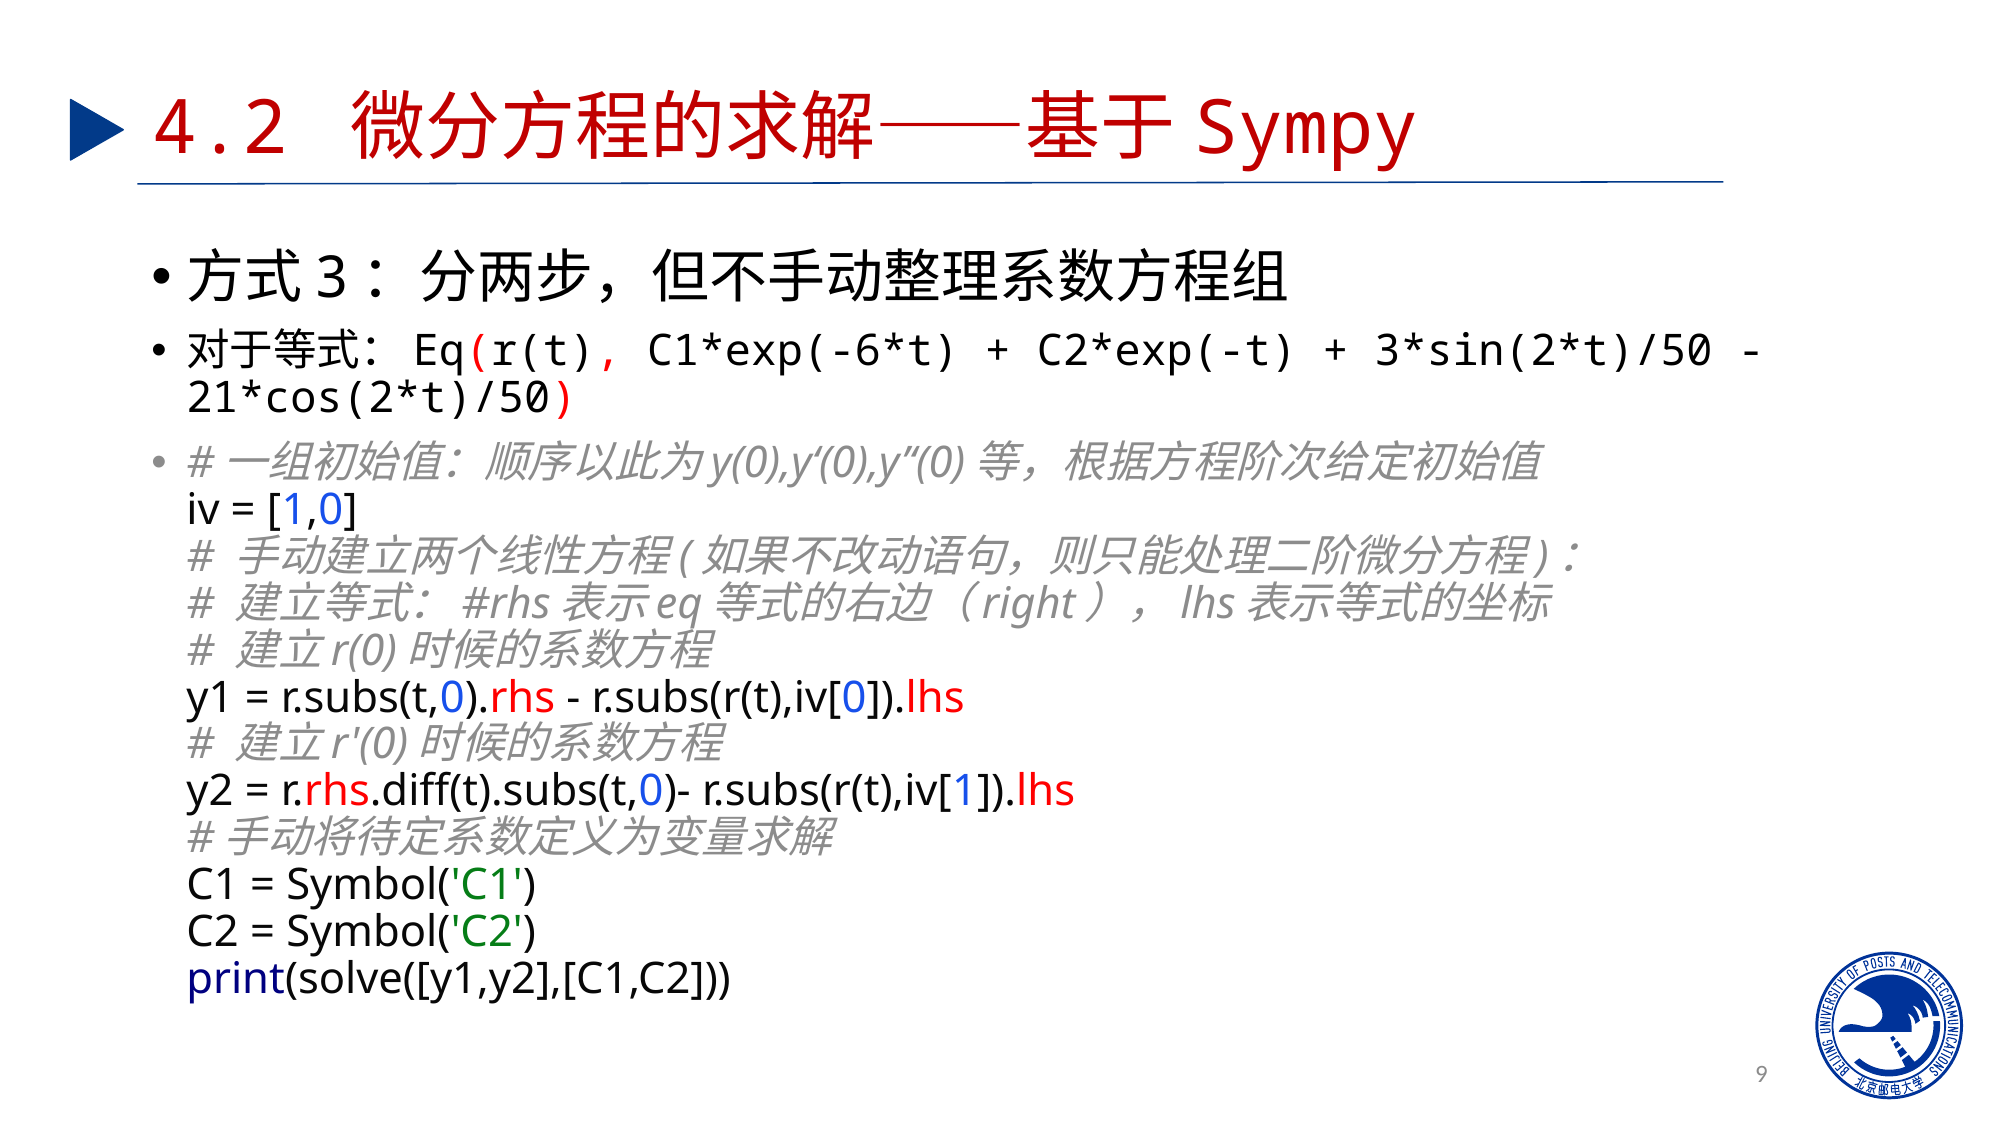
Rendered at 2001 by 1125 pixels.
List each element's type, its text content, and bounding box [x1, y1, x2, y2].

list 方式3：分两步，但不手动整理系数方程组 对于等式：Eq(r(t), C1*exp(-6*t) + C2*exp(-t) + 3*sin(2*t)/50 - 21*cos(2*t)/50) #一组初始值：顺序以此为y(0),y‘(0),y’‘(0)等，根据方程阶次给定初始值 iv = [1,0] # 手动建立两个线性方程(如果不改动语句，则只能处理二阶微分方程)： # 建立等式：#rhs表示eq等式的右边（right），lhs表示等式的坐标 # 建立r(0)时候的系数方程 y1 = r.subs(t,0).rhs - r.subs(r(t),iv[0]).lhs # 建立r'(0)时候的系数方程 y2 = r.rhs.diff(t).subs(t,0)- r.subs(r(t),iv[1]).lhs #手动将待定系数定义为变量求解 C1 = Symbol('C1') C2 = Symbol('C2') print(solve([y1,y2],[C1,C2])) [136, 239, 1862, 1014]
slide_number 9 [1412, 1042, 1783, 1102]
title 4.2 微分方程的求解——基于Sympy [137, 47, 1863, 211]
